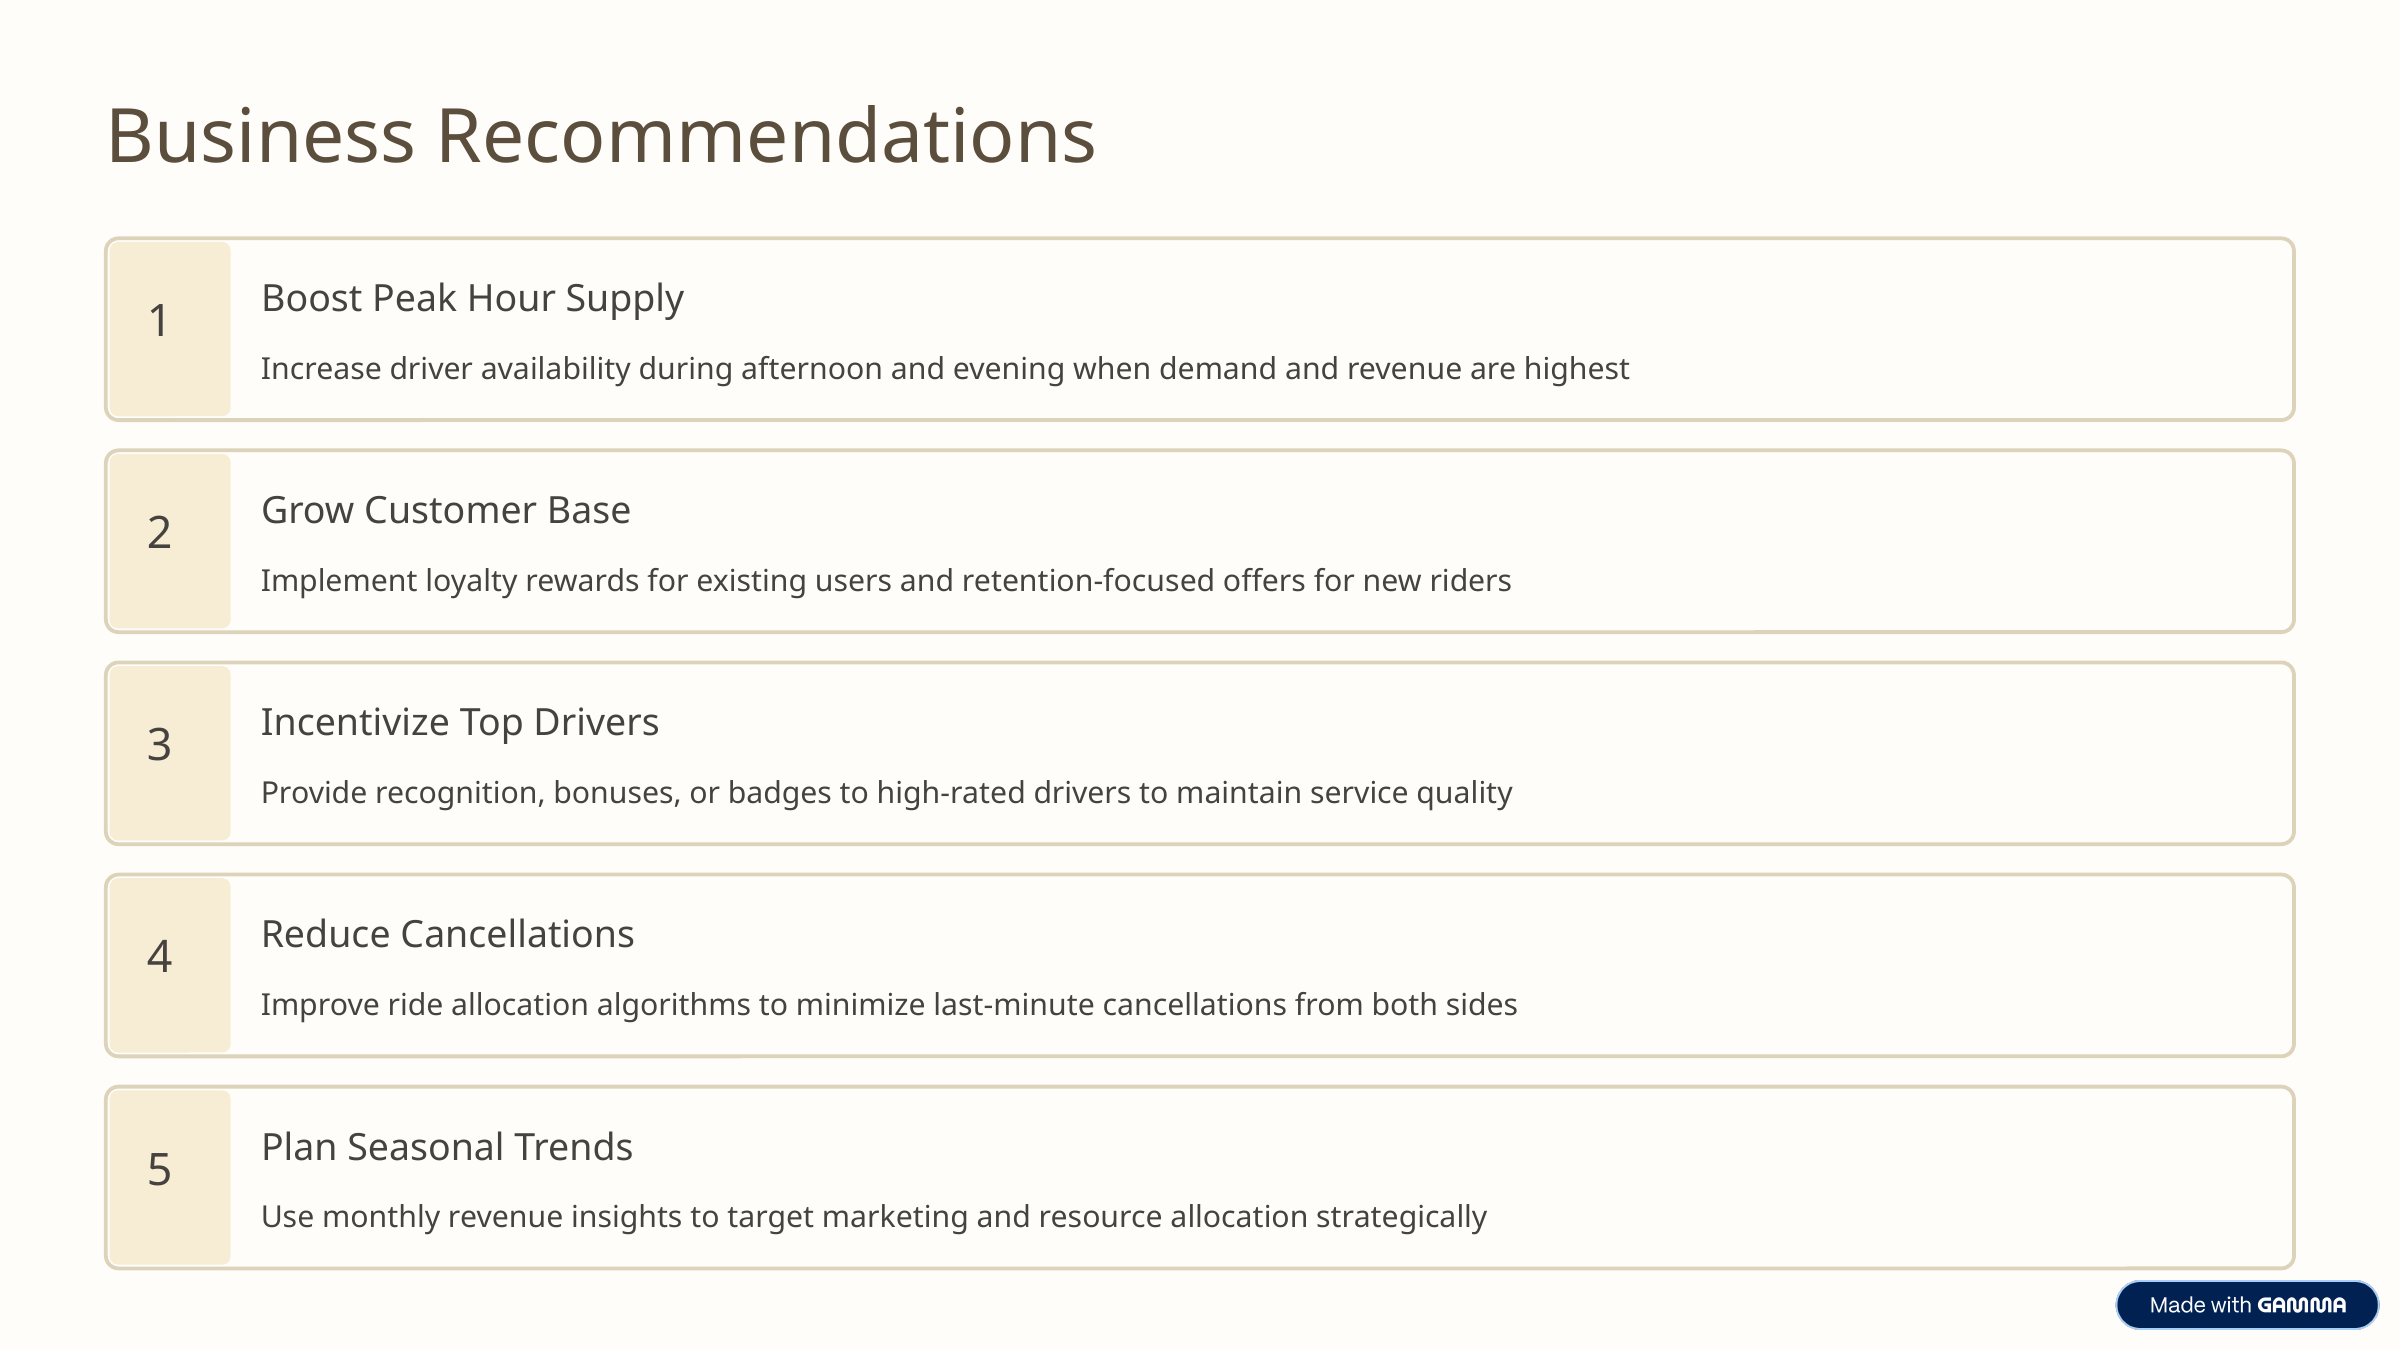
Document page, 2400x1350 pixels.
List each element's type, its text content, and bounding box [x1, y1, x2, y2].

picture [2106, 1271, 2389, 1339]
text_box Plan Seasonal Trends [260, 1120, 671, 1168]
text_box 2 [146, 512, 193, 570]
text_box 4 [146, 937, 193, 994]
text_box [109, 878, 231, 1053]
text_box [109, 454, 231, 629]
text_box [109, 241, 231, 417]
text_box Increase driver availability during afternoon and evening when demand and revenue are highest [260, 337, 2260, 386]
text_box Grow Customer Base [260, 484, 669, 532]
text_box Boost Peak Hour Supply [260, 272, 732, 320]
text_box [109, 666, 231, 841]
text_box [109, 1090, 231, 1265]
text_box Provide recognition, bonuses, or badges to high-rated drivers to maintain service quality [260, 761, 2260, 811]
text_box Incentivize Top Drivers [260, 696, 717, 744]
text_box Use monthly revenue insights to target marketing and resource allocation strategically [260, 1186, 2260, 1235]
text_box [105, 238, 2295, 421]
text_box Business Recommendations [105, 83, 1194, 178]
text_box 3 [146, 724, 193, 782]
text_box Reduce Cancellations [260, 908, 676, 956]
text_box 1 [146, 300, 193, 358]
text_box [105, 874, 2295, 1057]
text_box [105, 1086, 2295, 1269]
text_box Implement loyalty rewards for existing users and retention-focused offers for new riders [260, 549, 2260, 599]
text_box [105, 662, 2295, 845]
text_box [105, 450, 2295, 633]
text_box Improve ride allocation algorithms to minimize last-minute cancellations from both sides [260, 973, 2260, 1023]
text_box 5 [146, 1149, 193, 1206]
